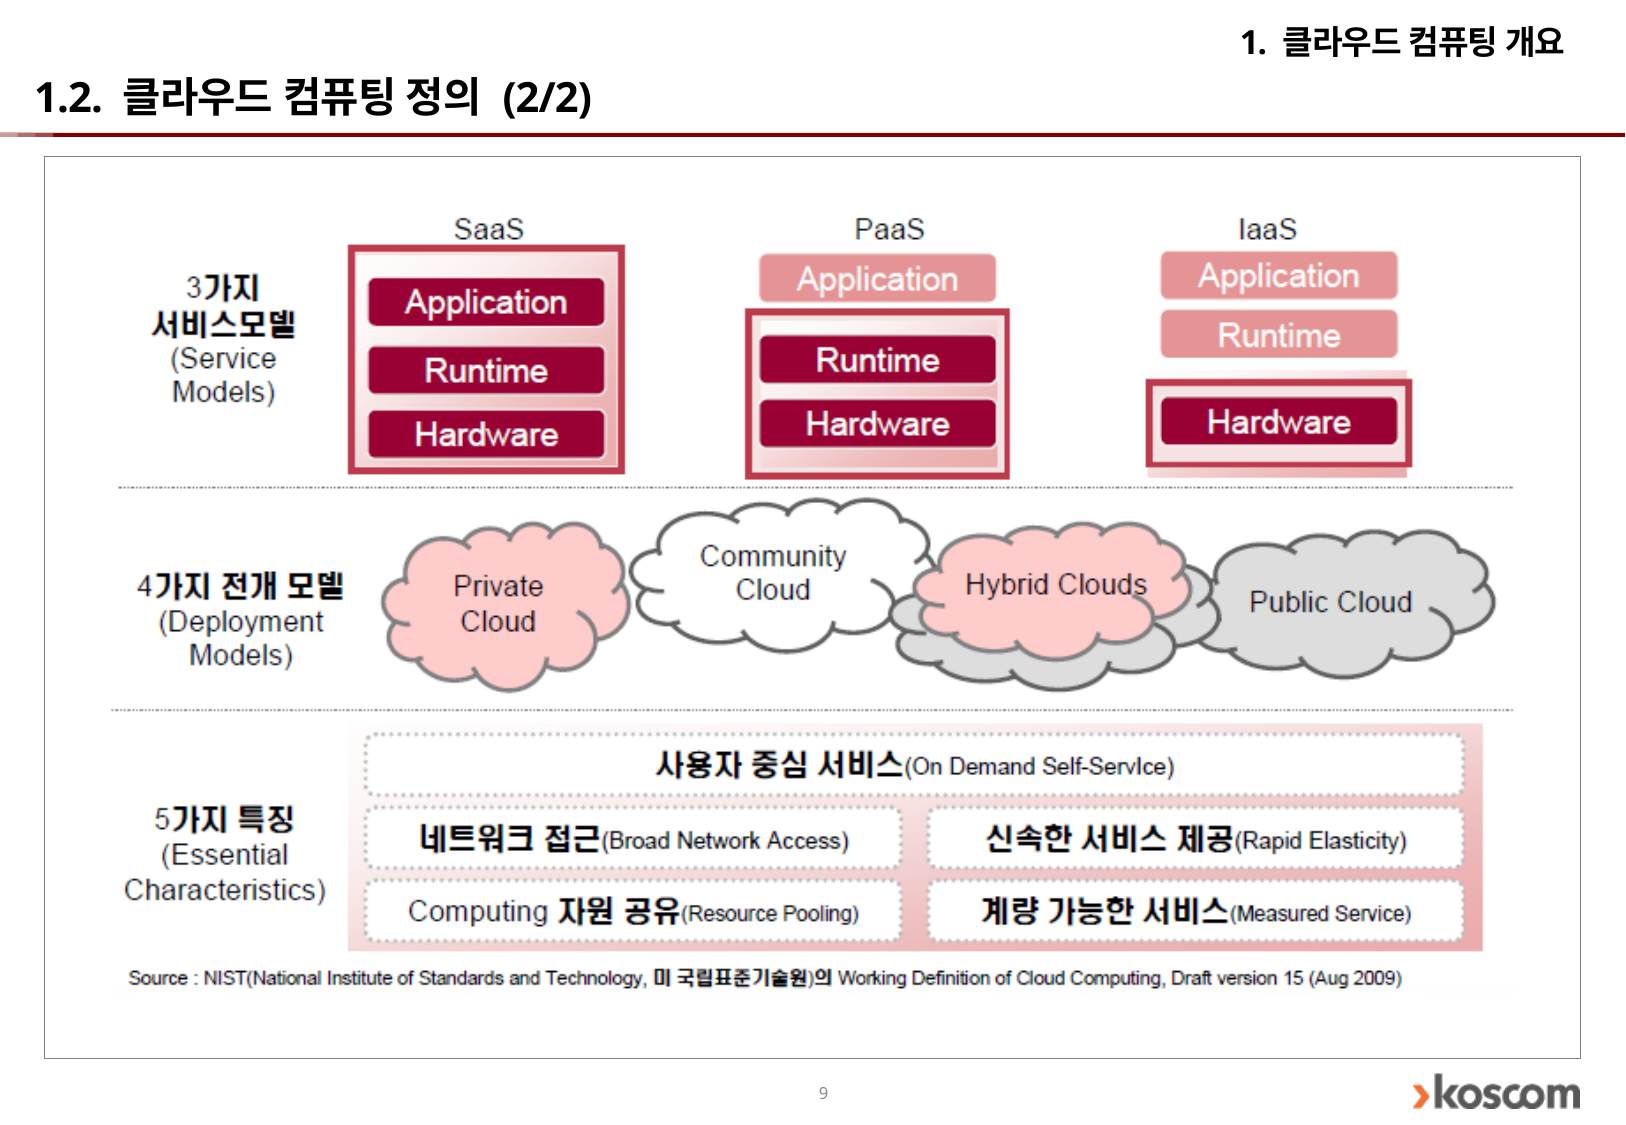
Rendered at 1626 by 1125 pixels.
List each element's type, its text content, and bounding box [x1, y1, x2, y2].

text_box 1. 클라우드 컴퓨팅 개요 [999, 14, 1581, 129]
picture [1413, 1073, 1580, 1109]
picture [109, 207, 1515, 994]
title 1.2. 클라우드 컴퓨팅 정의 (2/2) [19, 15, 999, 129]
